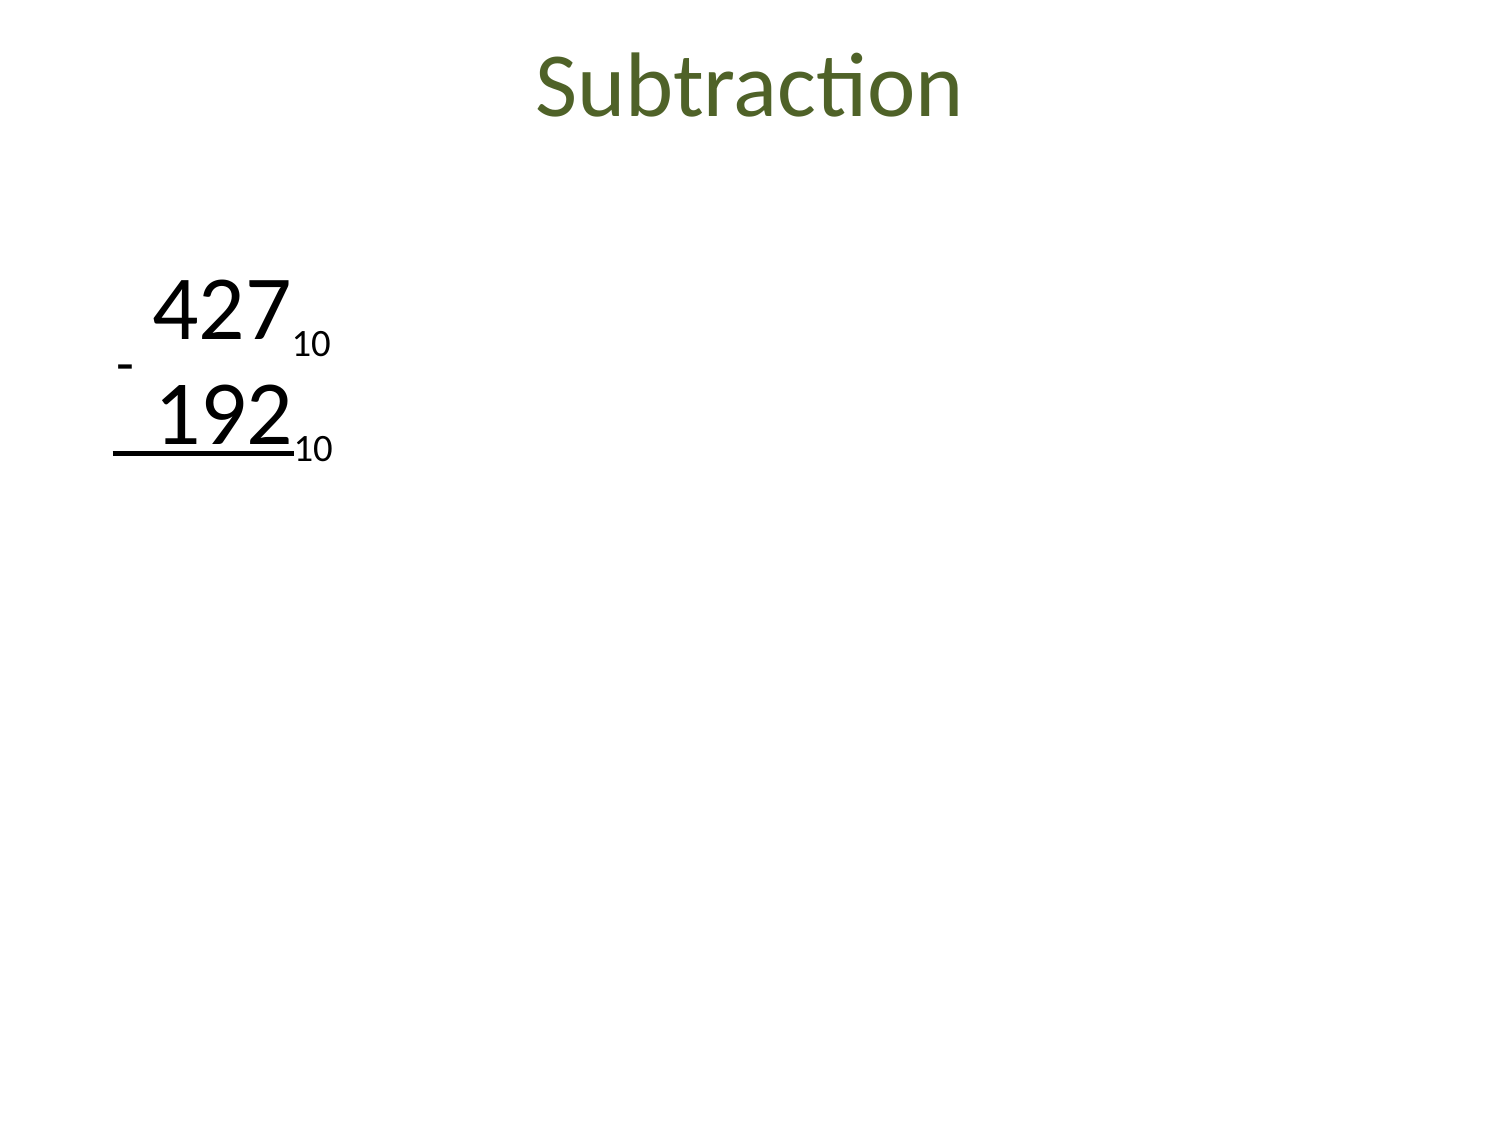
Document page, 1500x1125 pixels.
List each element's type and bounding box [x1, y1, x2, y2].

text_box [97, 216, 450, 572]
title [75, 0, 1425, 174]
